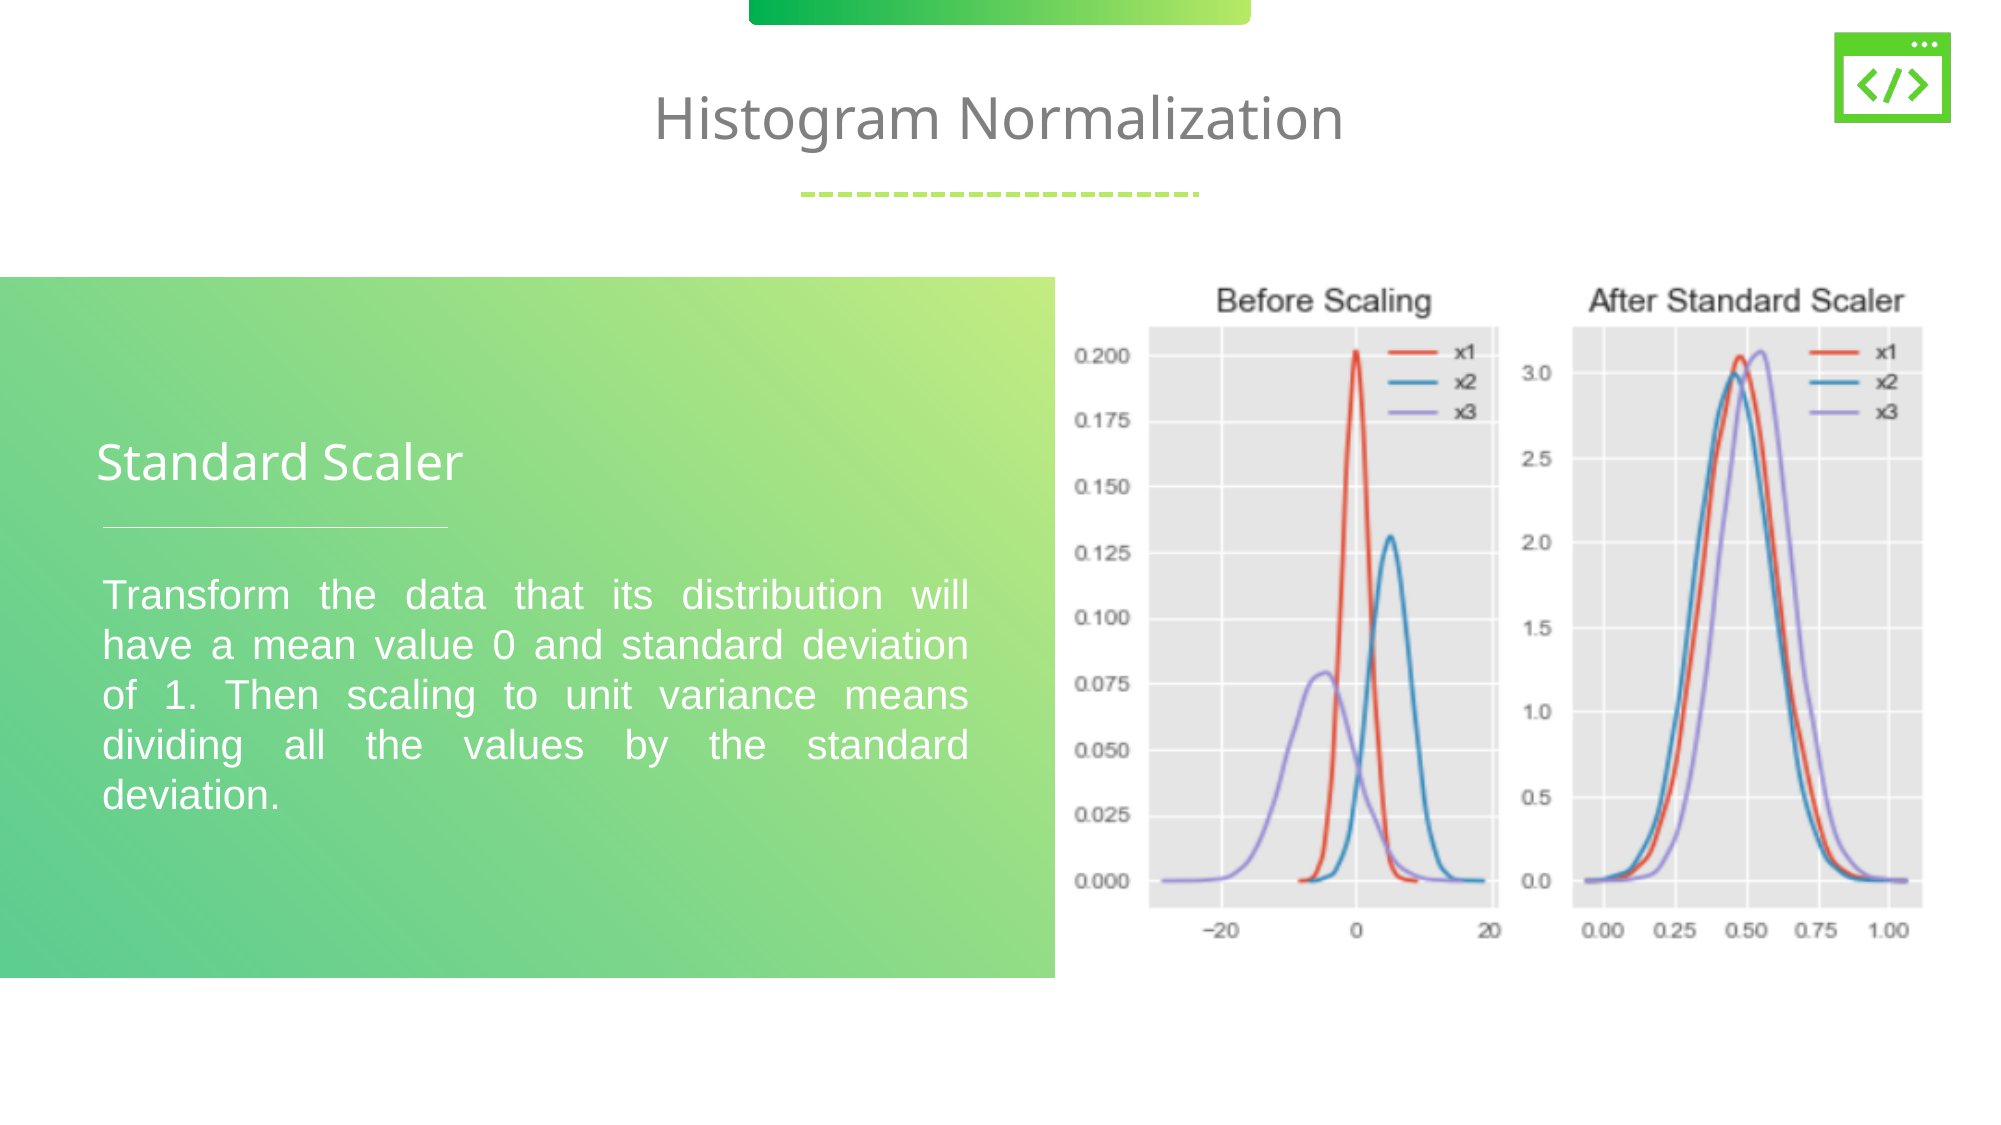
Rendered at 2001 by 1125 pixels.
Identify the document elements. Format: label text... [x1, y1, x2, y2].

text_box Standard Scaler [81, 423, 480, 499]
text_box [0, 276, 1057, 979]
picture [1055, 277, 2000, 978]
text_box Transform the data that its distribution will have a mean value 0 and standard deviation of 1. Then scaling to unit variance means dividing all the values by the standard deviation. [87, 560, 985, 826]
picture [1823, 8, 1963, 148]
text_box Histogram Normalization [639, 74, 1361, 159]
text_box [747, 0, 1252, 26]
